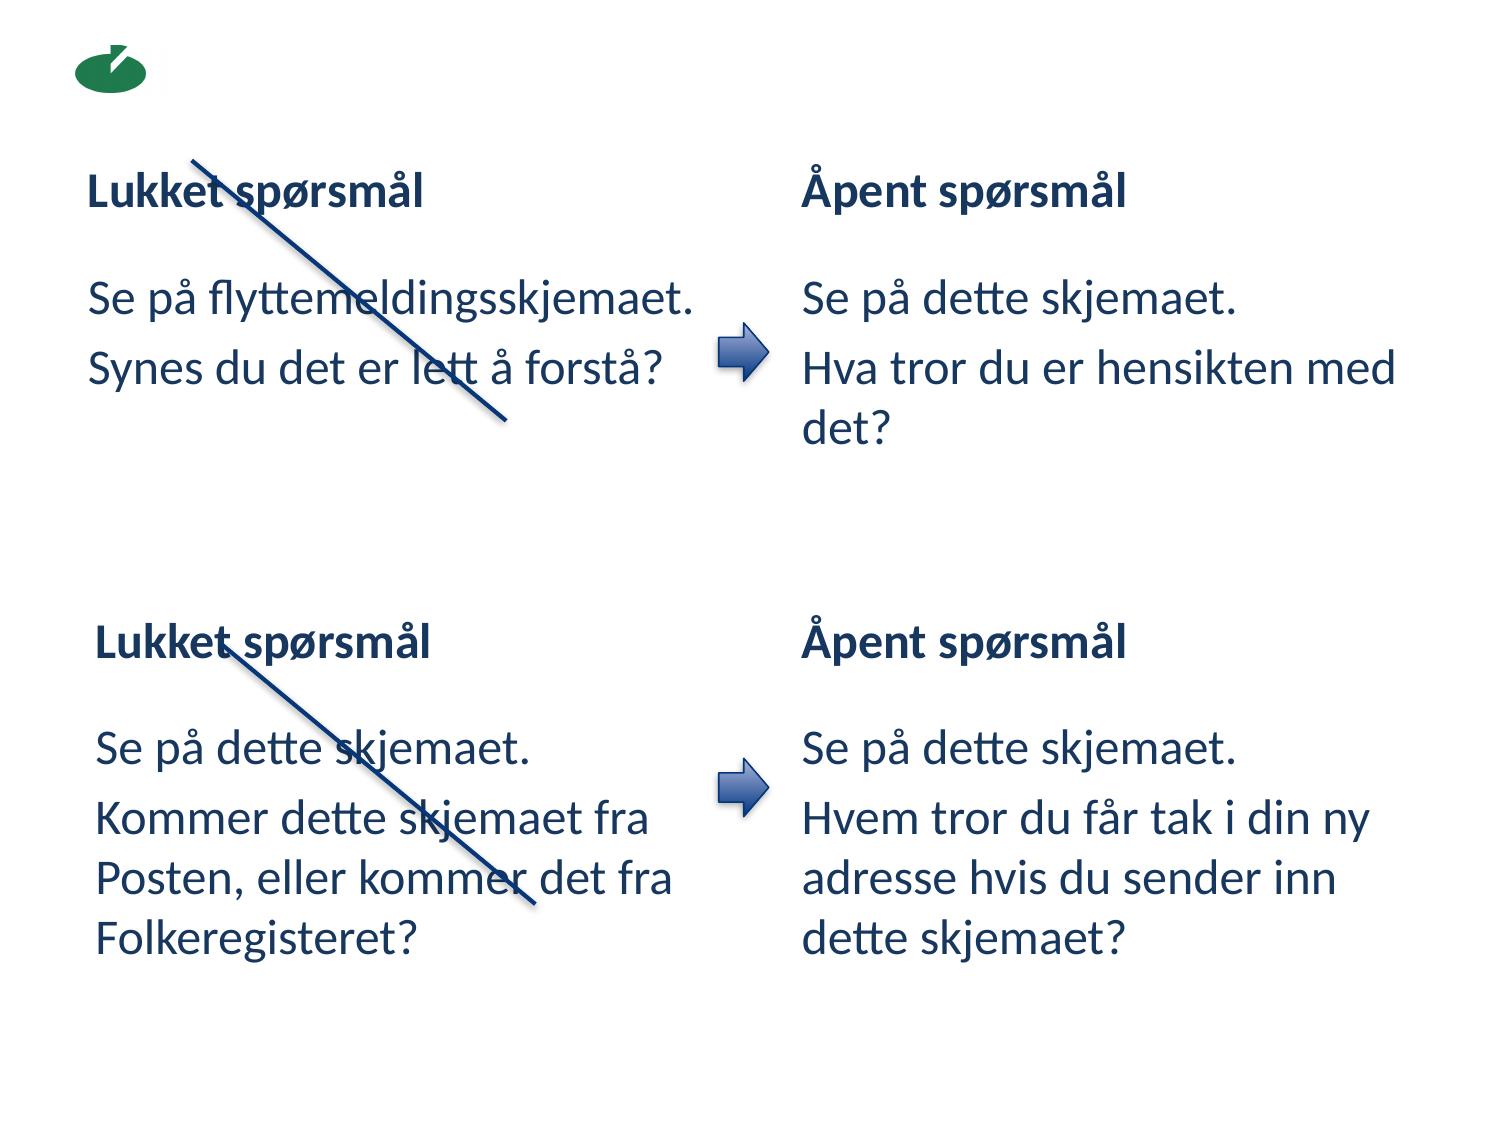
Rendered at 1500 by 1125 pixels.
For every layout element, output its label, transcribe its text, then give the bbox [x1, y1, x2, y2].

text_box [220, 643, 536, 905]
list Lukket spørsmål [72, 120, 736, 226]
text_box Se på dette skjemaet. Hvem tror du får tak i din ny adresse hvis du sender inn dette skjemaet? [786, 706, 1450, 998]
text_box Åpent spørsmål [786, 570, 1450, 676]
text_box Se på dette skjemaet. Kommer dette skjemaet fra Posten, eller kommer det fra Folkeregisteret? [80, 706, 744, 998]
text_box Lukket spørsmål [80, 570, 744, 676]
text_box [717, 757, 770, 818]
list Åpent spørsmål [786, 120, 1451, 226]
text_box [717, 322, 770, 382]
list Se på flyttemeldingsskjemaet. Synes du det er lett å forstå? [72, 256, 736, 430]
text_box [191, 160, 507, 421]
picture [75, 45, 181, 103]
list Se på dette skjemaet. Hva tror du er hensikten med det? [786, 256, 1451, 549]
